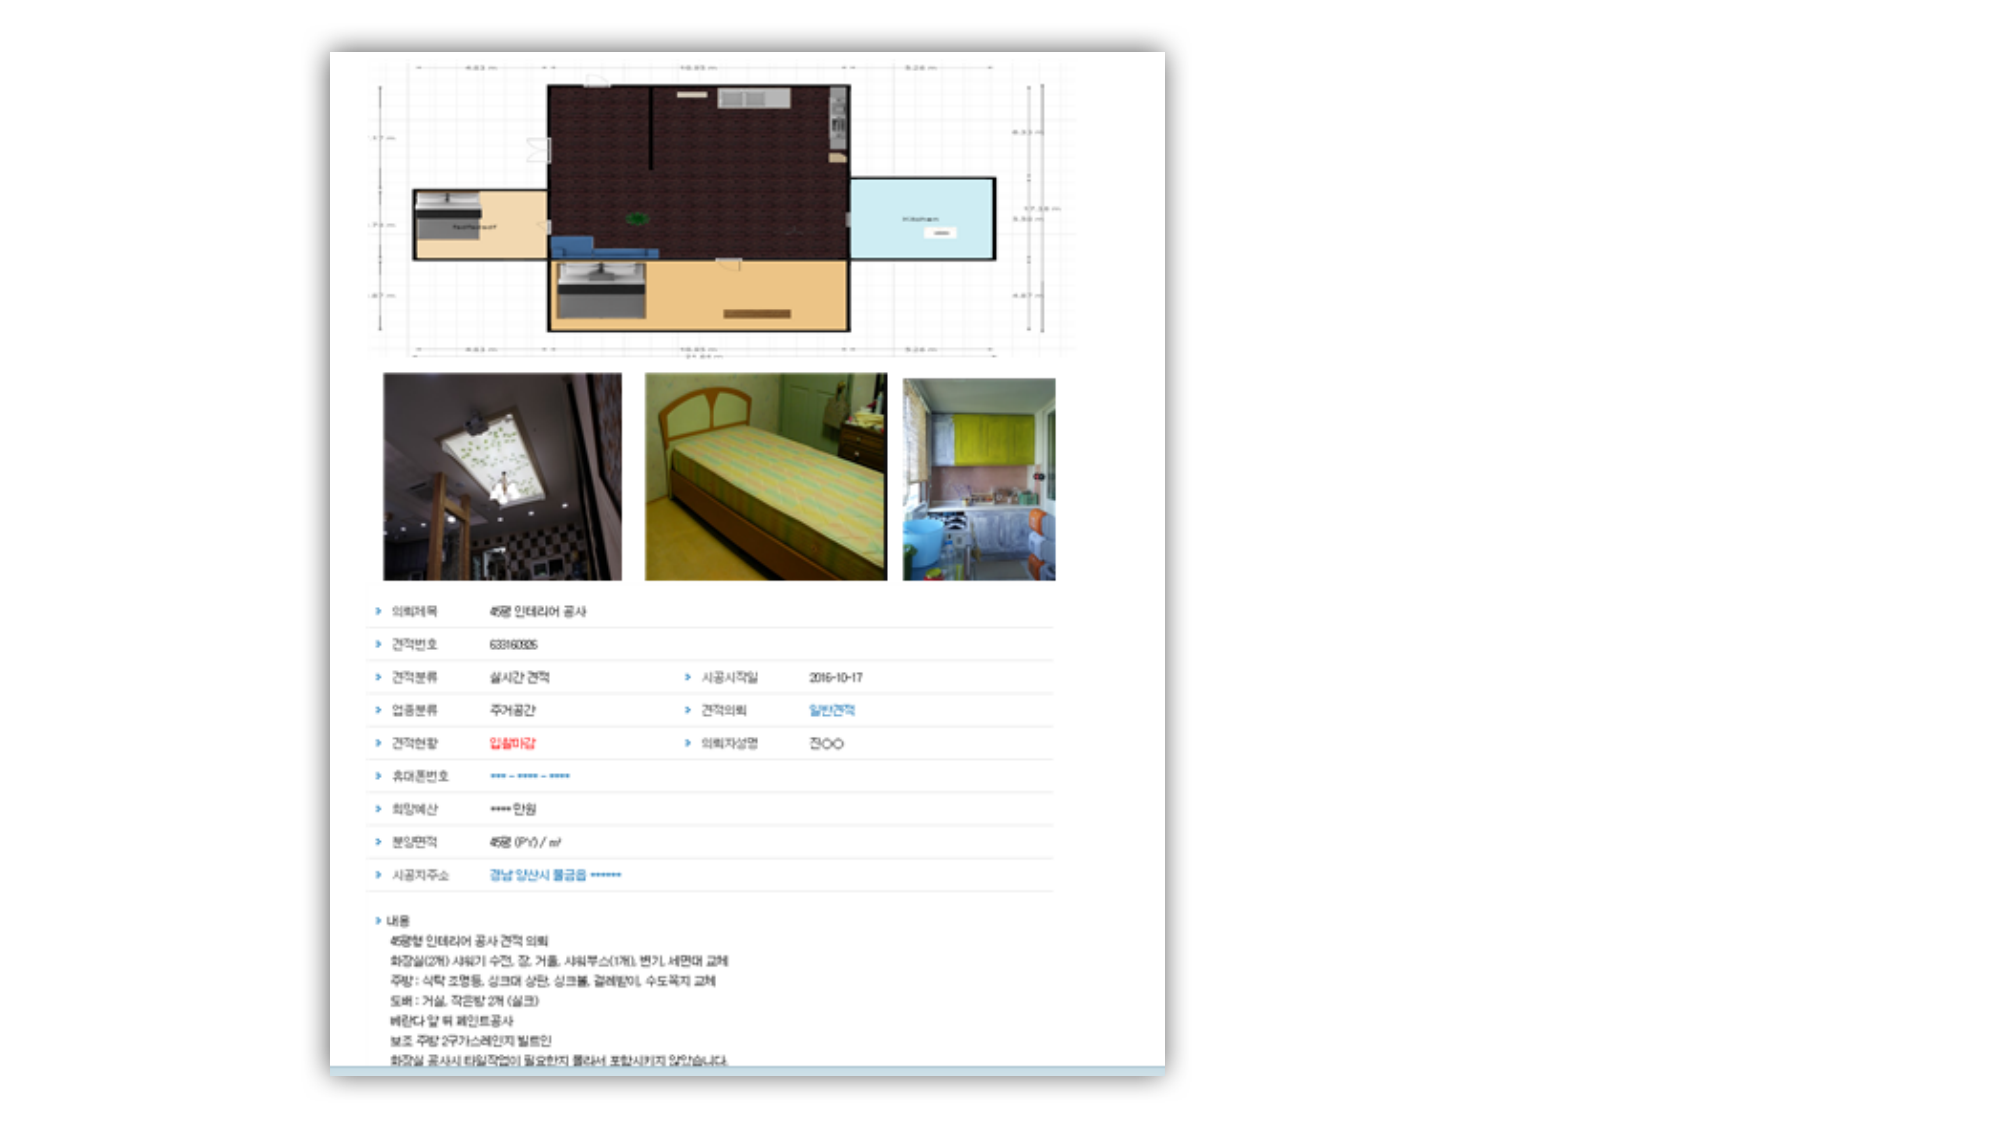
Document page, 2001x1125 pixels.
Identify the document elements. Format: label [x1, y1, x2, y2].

picture [330, 52, 1165, 1076]
